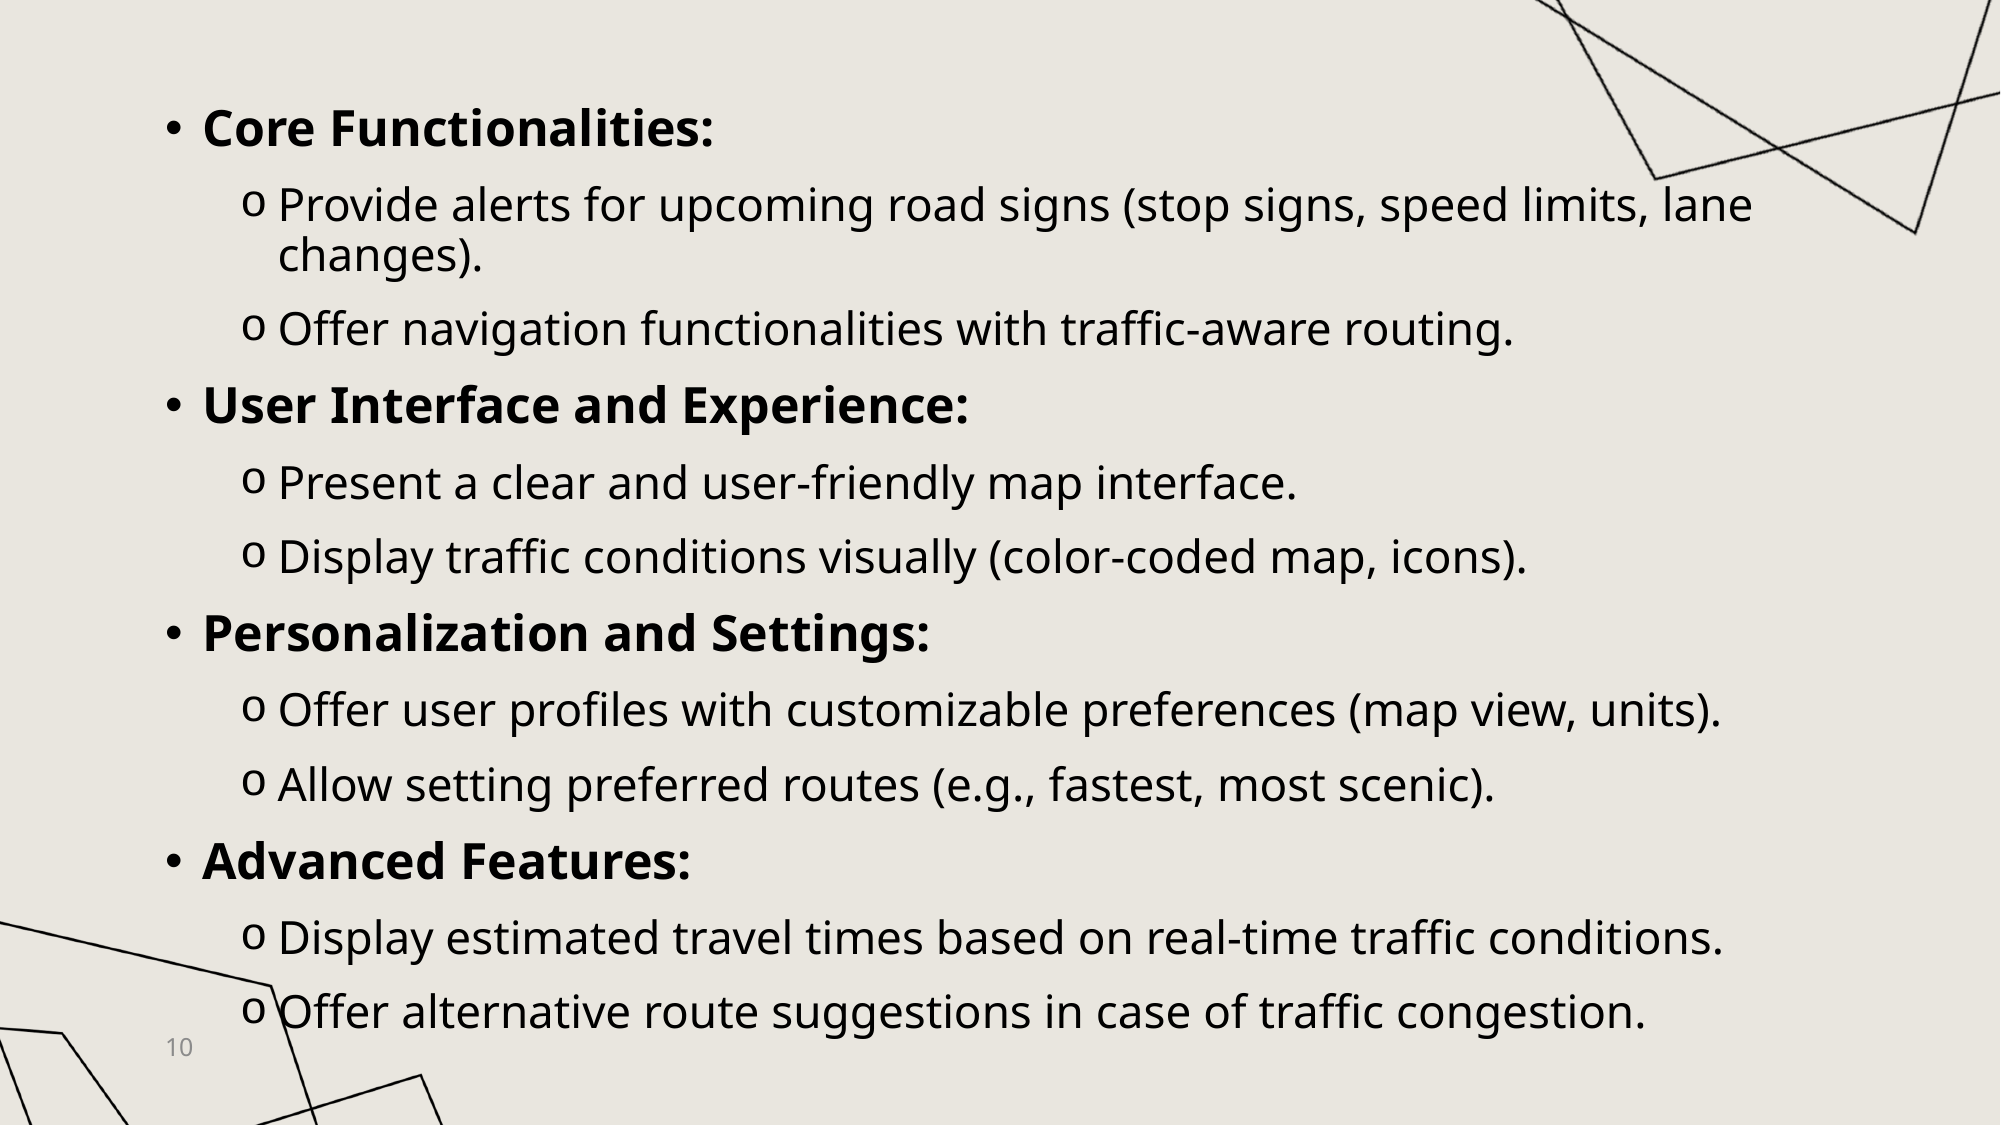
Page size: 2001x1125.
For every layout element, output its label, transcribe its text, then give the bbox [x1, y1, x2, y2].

list Core Functionalities: Provide alerts for upcoming road signs (stop signs, speed limits, lane changes). Offer navigation functionalities with traffic-aware routing. User Interface and Experience: Present a clear and user-friendly map interface. Display traffic conditions visually (color-coded map, icons). Personalization and Settings: Offer user profiles with customizable preferences (map view, units). Allow setting preferred routes (e.g., fastest, most scenic). Advanced Features: Display estimated travel times based on real-time traffic conditions. Offer alternative route suggestions in case of traffic congestion. [150, 95, 1849, 1006]
picture [247, 1006, 260, 1020]
picture [1509, 0, 2001, 249]
slide_number 10 [150, 1024, 254, 1074]
picture [0, 900, 541, 1125]
